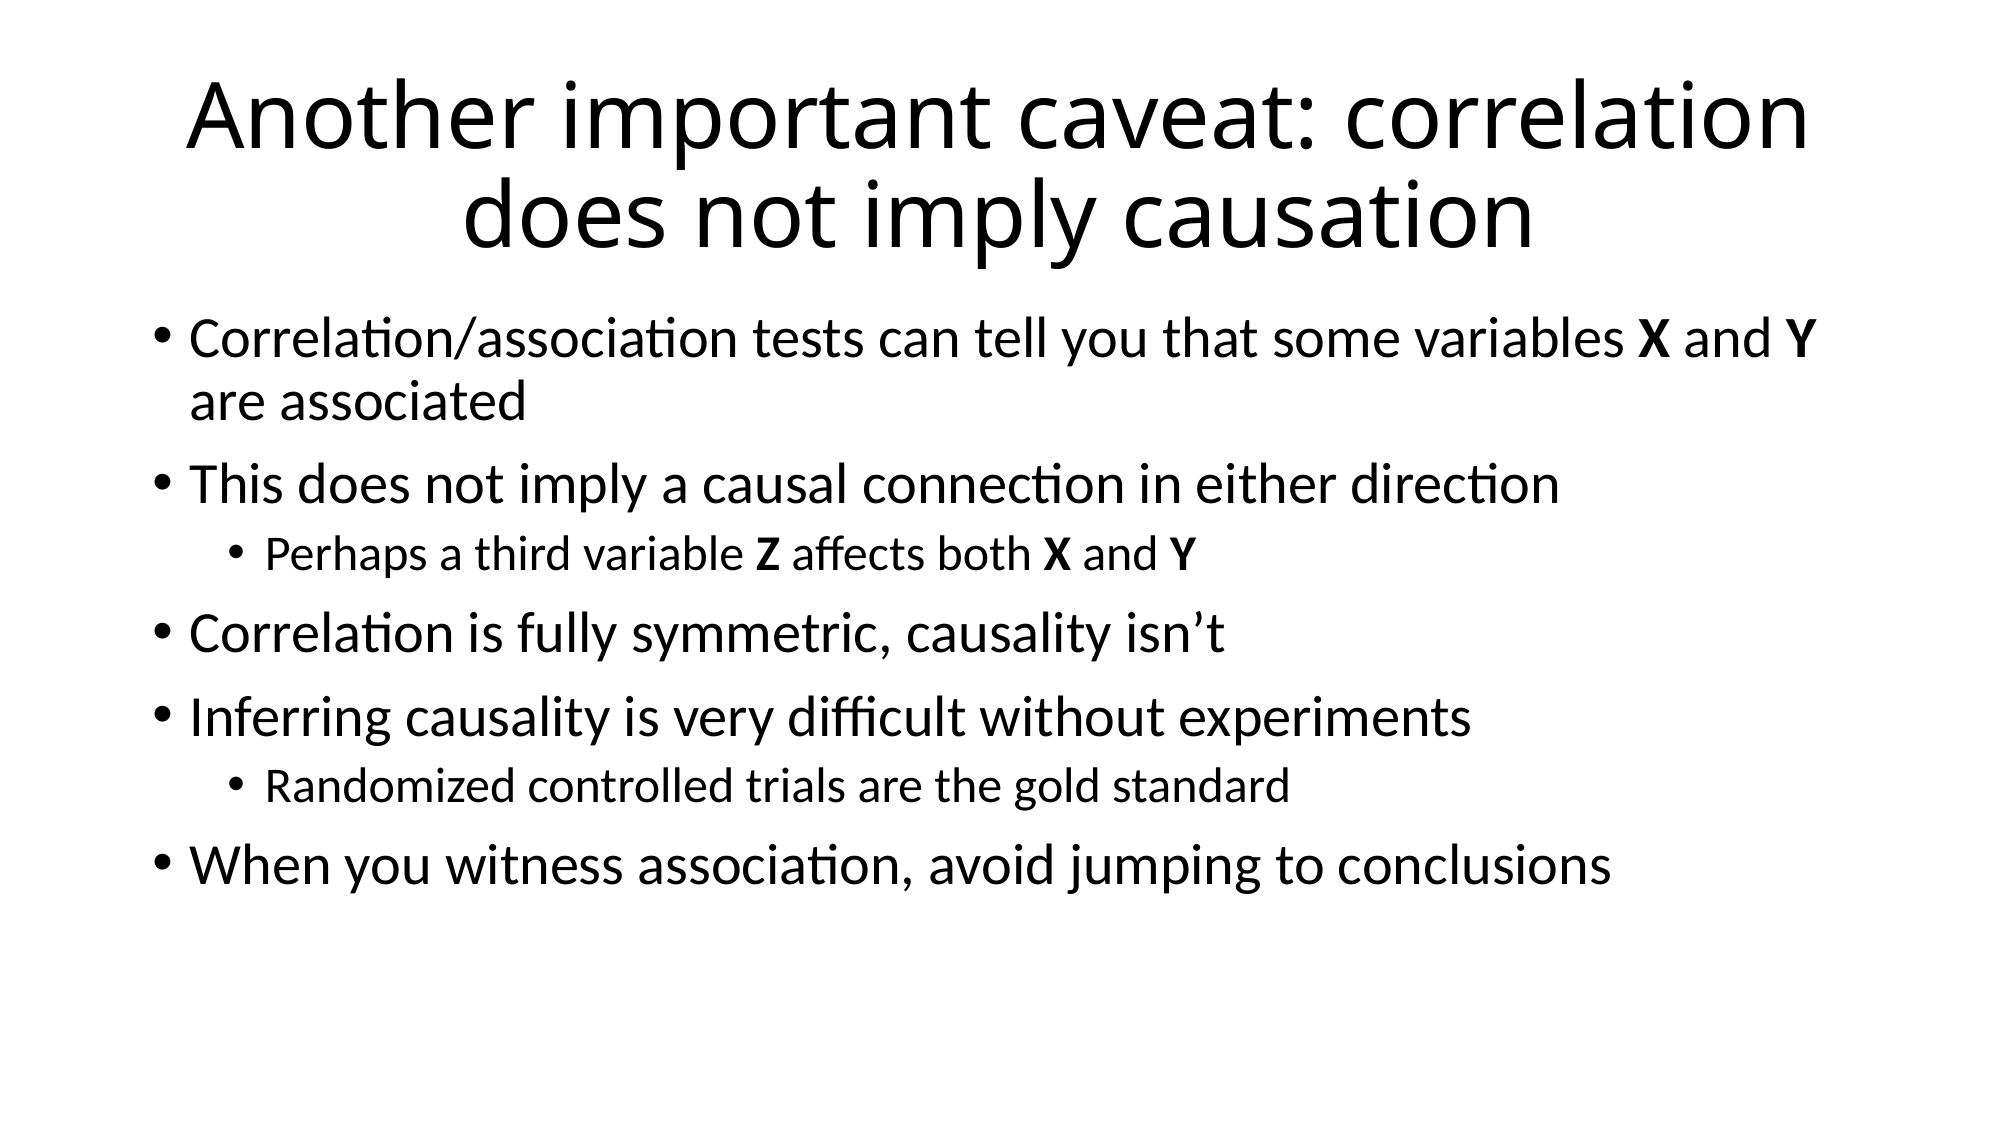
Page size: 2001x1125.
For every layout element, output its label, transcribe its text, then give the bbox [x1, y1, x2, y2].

list Correlation/association tests can tell you that some variables X and Y are associated This does not imply a causal connection in either direction Perhaps a third variable Z affects both X and Y Correlation is fully symmetric, causality isn’t Inferring causality is very difficult without experiments Randomized controlled trials are the gold standard When you witness association, avoid jumping to conclusions [137, 299, 1863, 1014]
title Another important caveat: correlation does not imply causation [137, 59, 1863, 278]
